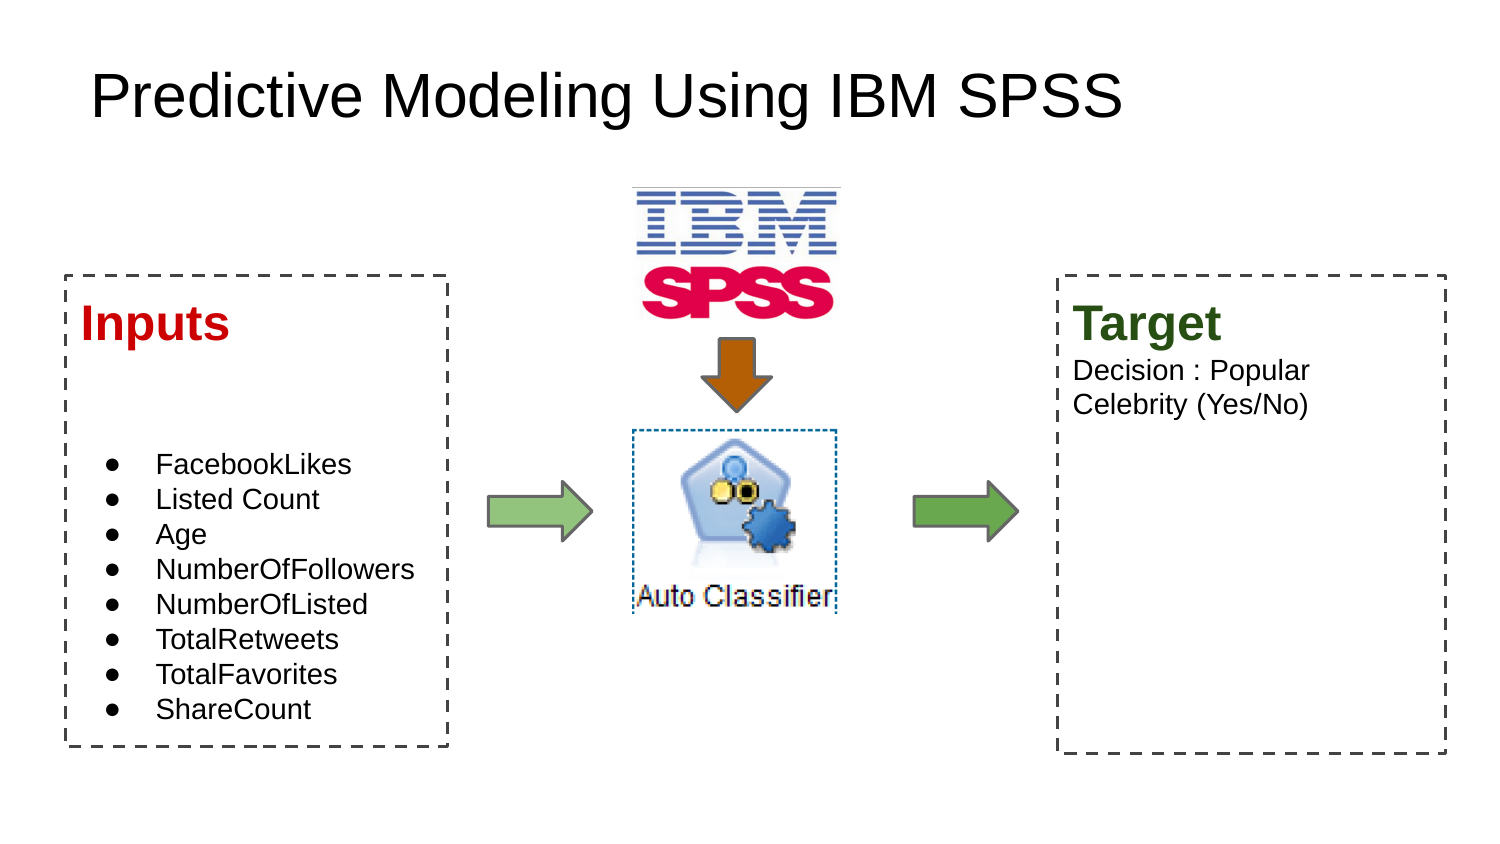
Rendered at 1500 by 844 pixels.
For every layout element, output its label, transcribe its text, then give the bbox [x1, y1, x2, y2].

text_box [701, 338, 772, 412]
title Predictive Modeling Using IBM SPSS [75, 43, 1425, 146]
text_box [914, 481, 1018, 542]
text_box [488, 481, 593, 542]
list Inputs FacebookLikes Listed Count Age NumberOfFollowers NumberOfListed TotalRetweets TotalFavorites ShareCount [65, 275, 448, 747]
picture [632, 187, 841, 322]
list Target Decision : Popular Celebrity (Yes/No) [1057, 275, 1446, 754]
picture [632, 422, 841, 615]
